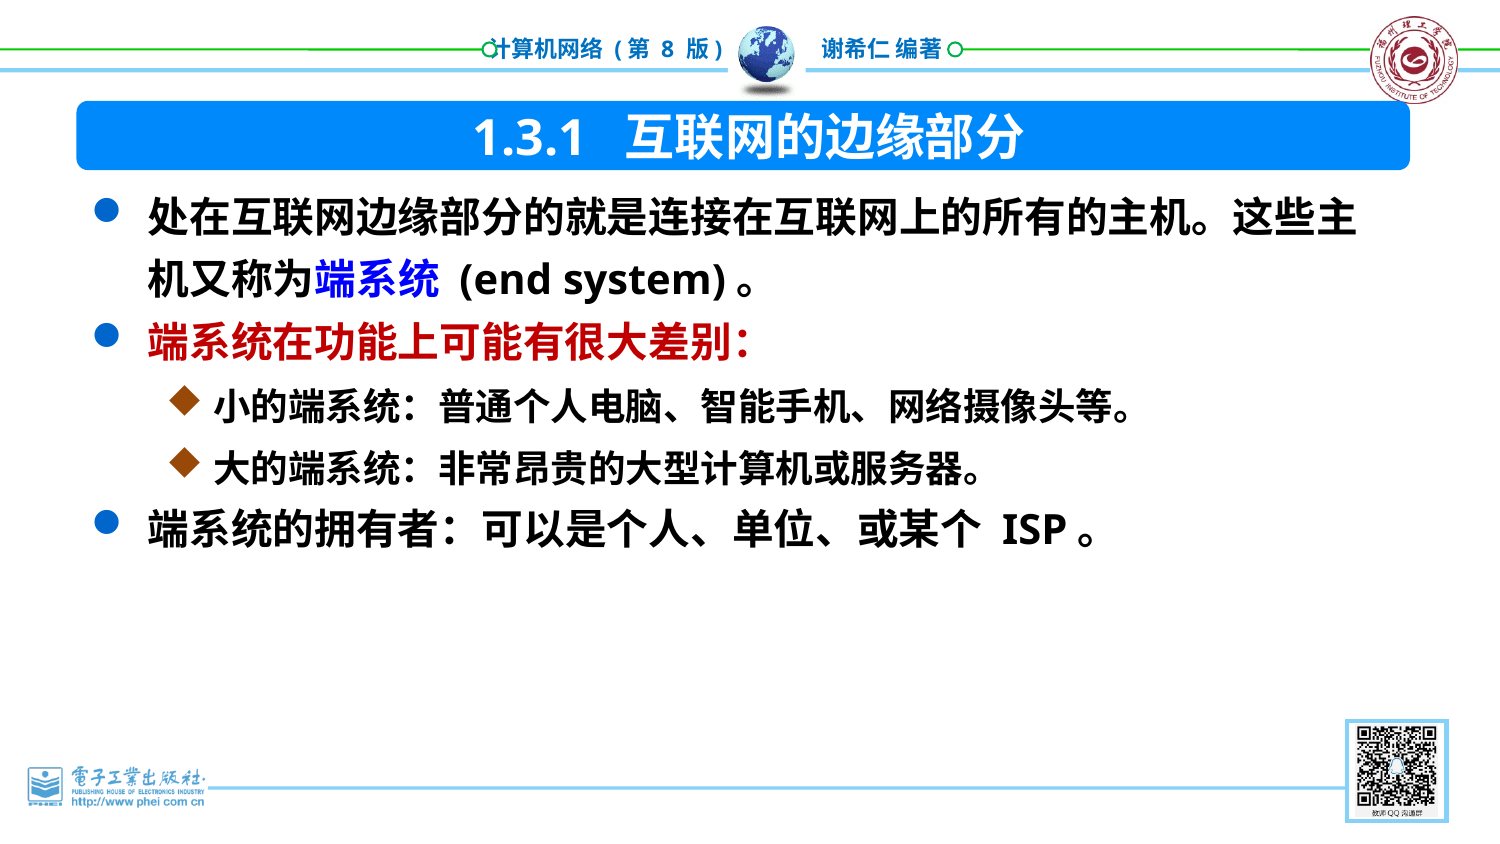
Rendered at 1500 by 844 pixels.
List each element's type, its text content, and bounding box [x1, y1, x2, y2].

picture [1355, 724, 1438, 817]
picture [1370, 16, 1458, 104]
list 1.3.1 互联网的边缘部分 [204, 105, 1293, 166]
picture [23, 764, 208, 809]
list 处在互联网边缘部分的就是连接在互联网上的所有的主机。这些主机又称为端系统 (end system)。 端系统在功能上可能有很大差别： 小的端系统：普通个人电脑、智能手机、网络摄像头等。 大的端系统：非常昂贵的大型计算机或服务器。 端系统的拥有者：可以是个人、单位、或某个 ISP。 [76, 170, 1410, 712]
picture [736, 24, 796, 100]
